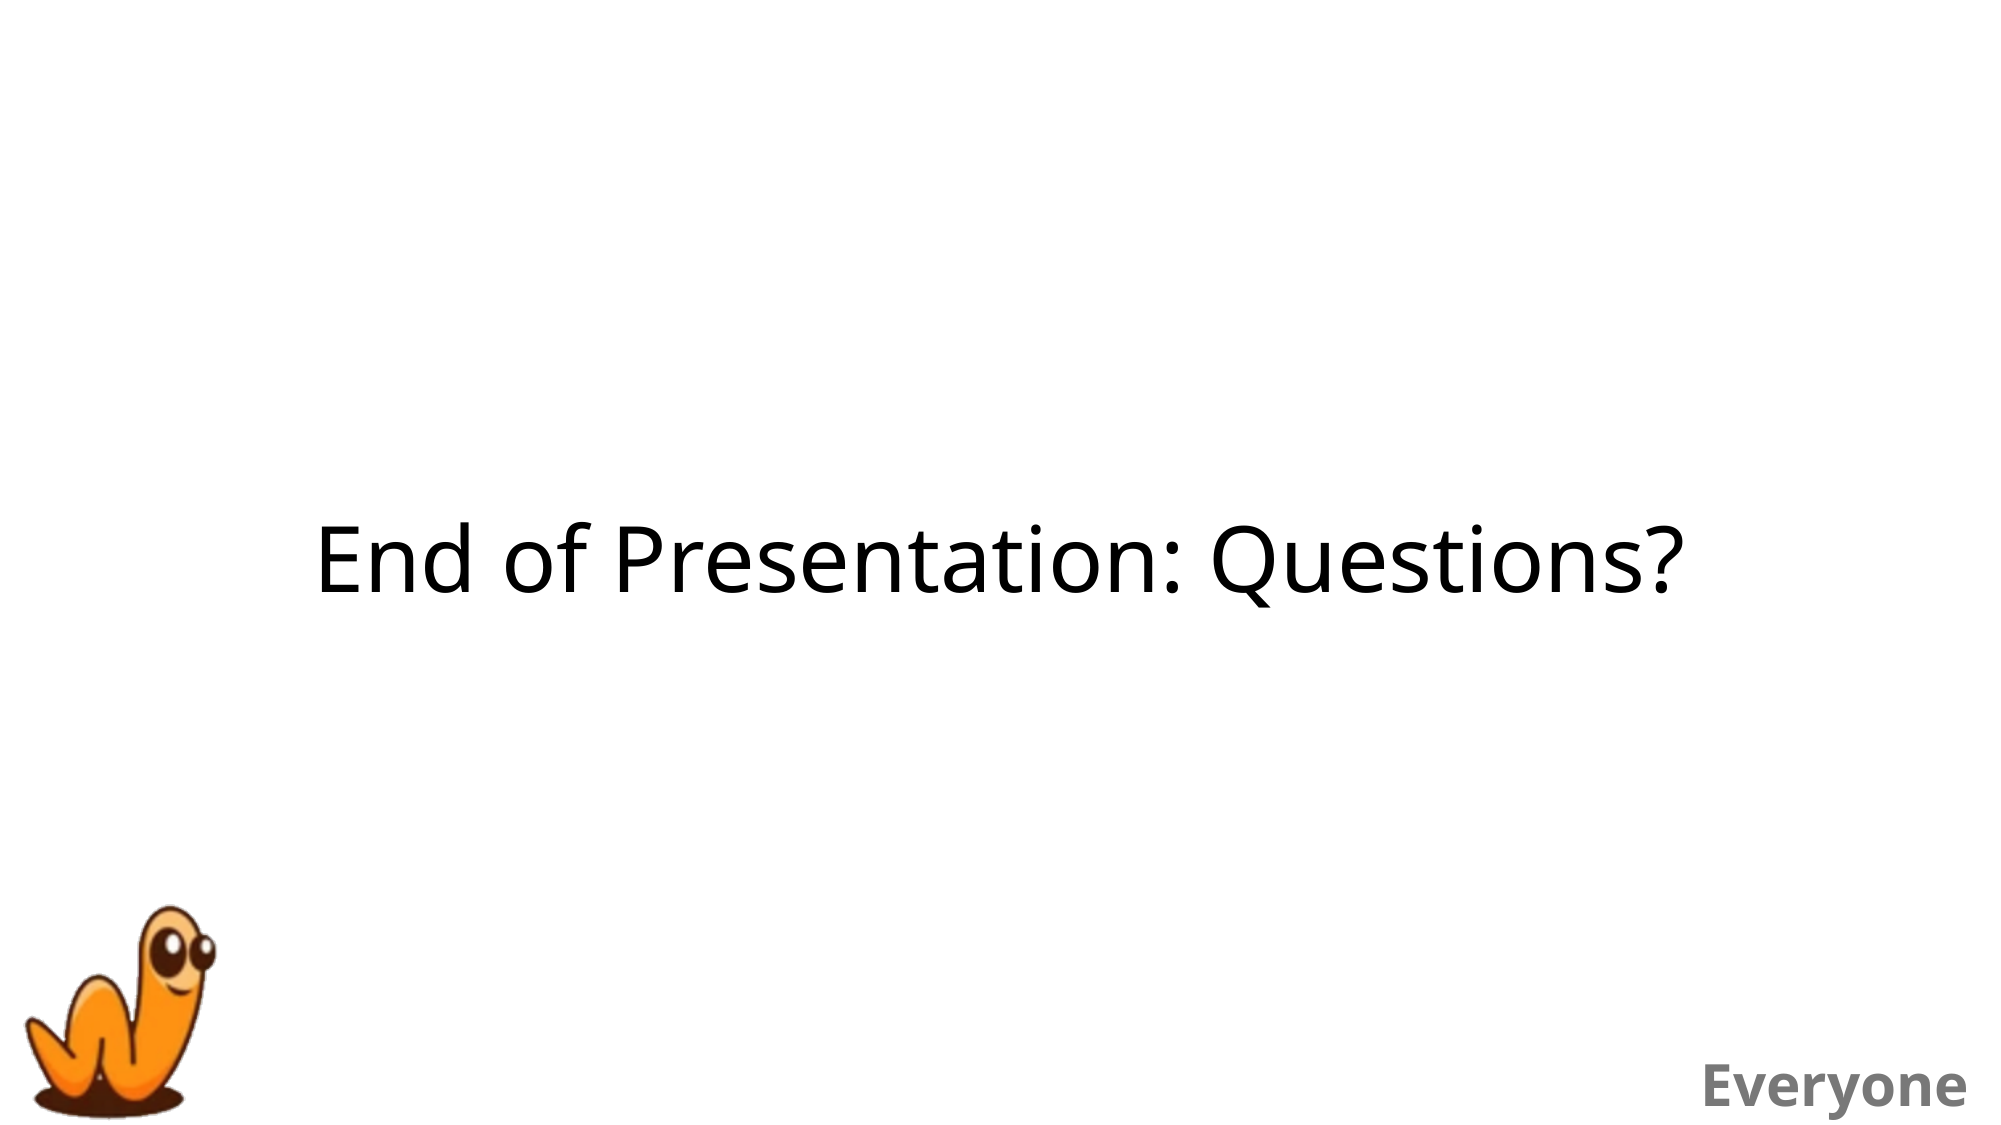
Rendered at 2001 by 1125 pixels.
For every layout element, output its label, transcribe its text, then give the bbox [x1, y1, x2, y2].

title End of Presentation: Questions? [137, 453, 1863, 672]
picture [0, 889, 283, 1125]
footer Everyone [1683, 1052, 1986, 1113]
